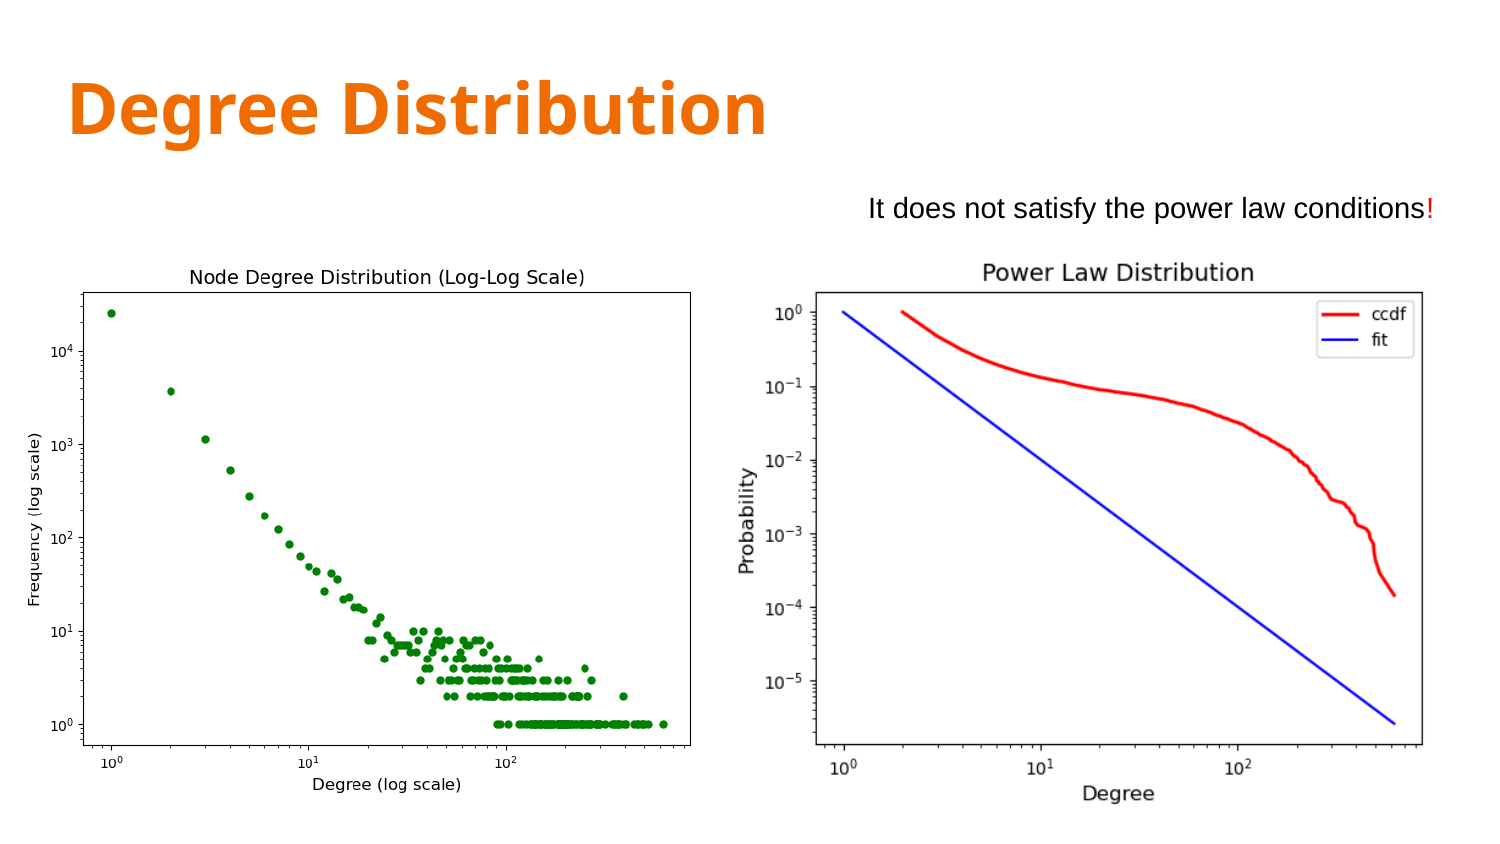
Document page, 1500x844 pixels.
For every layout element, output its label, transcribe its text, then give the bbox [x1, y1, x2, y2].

picture [12, 221, 1500, 809]
title Degree Distribution [51, 48, 1449, 165]
text_box It does not satisfy the power law conditions! [853, 181, 1500, 221]
